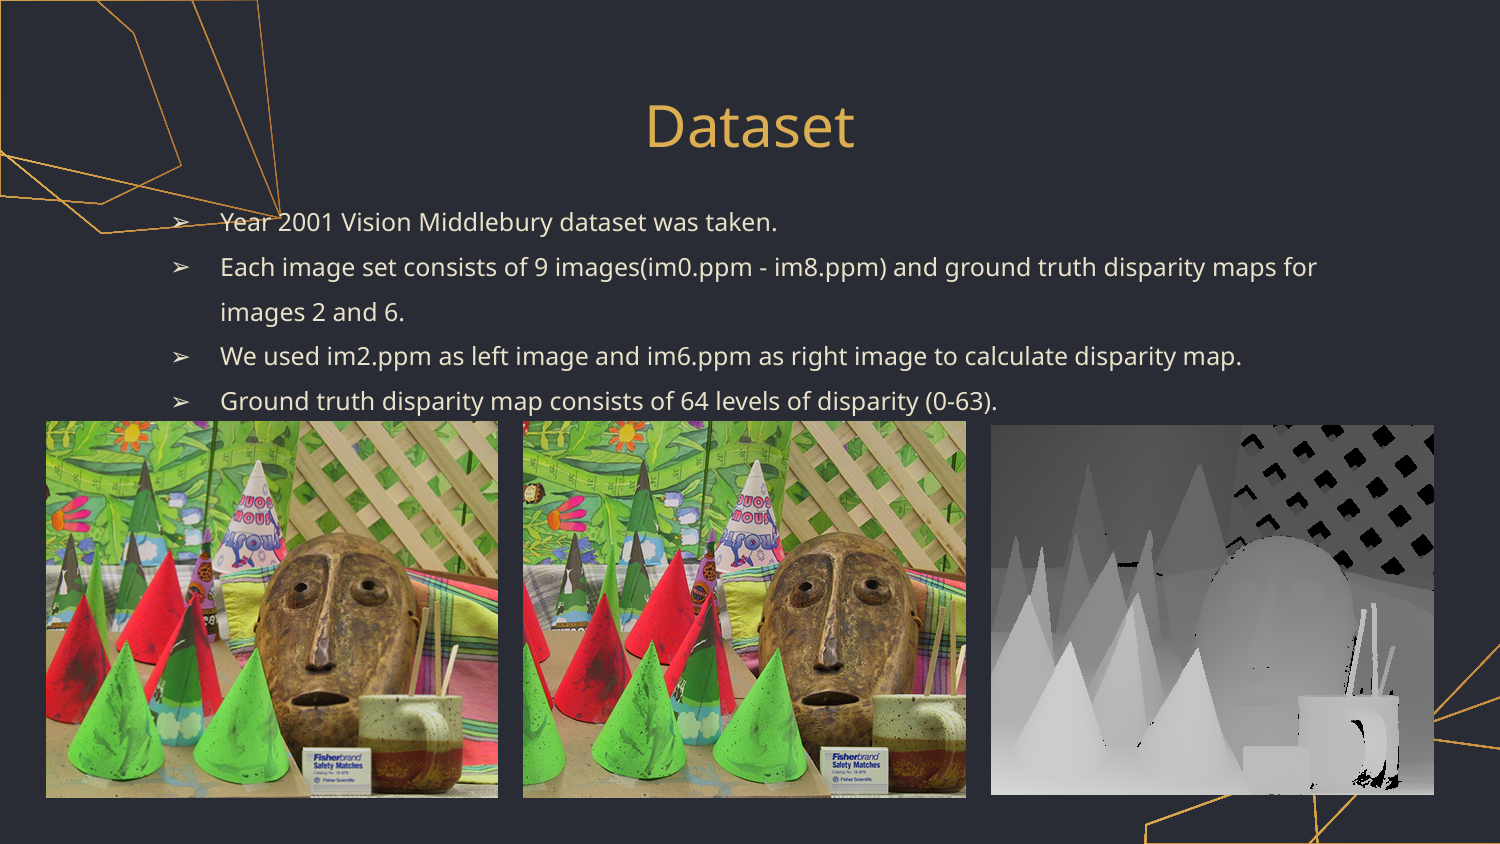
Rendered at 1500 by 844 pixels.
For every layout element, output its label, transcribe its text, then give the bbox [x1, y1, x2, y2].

picture [46, 421, 498, 798]
picture [990, 425, 1434, 795]
title Dataset [327, 88, 1173, 160]
picture [522, 421, 966, 798]
text_box Year 2001 Vision Middlebury dataset was taken. Each image set consists of 9 images(im0.ppm - im8.ppm) and ground truth disparity maps for images 2 and 6. We used im2.ppm as left image and im6.ppm as right image to calculate disparity map. Ground truth disparity map consists of 64 levels of disparity (0-63). [130, 176, 1370, 431]
